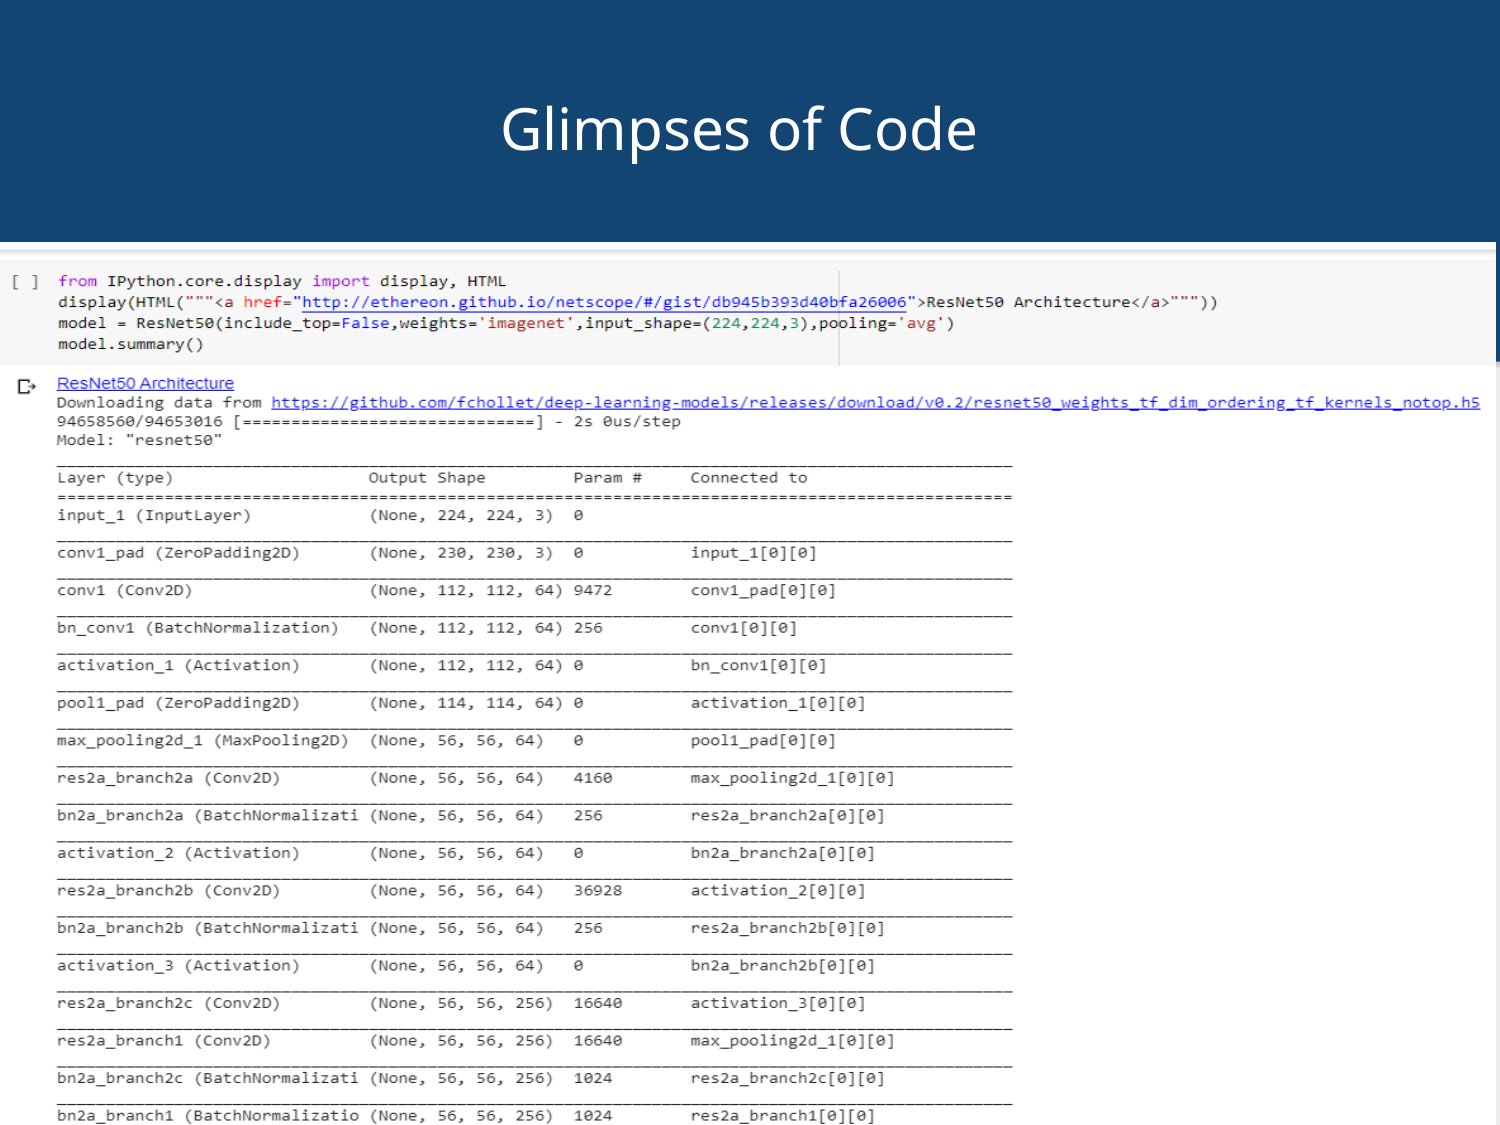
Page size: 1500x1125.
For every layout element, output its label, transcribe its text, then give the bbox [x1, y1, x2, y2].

title Glimpses of Code [35, 22, 1431, 241]
picture [0, 242, 1500, 1125]
